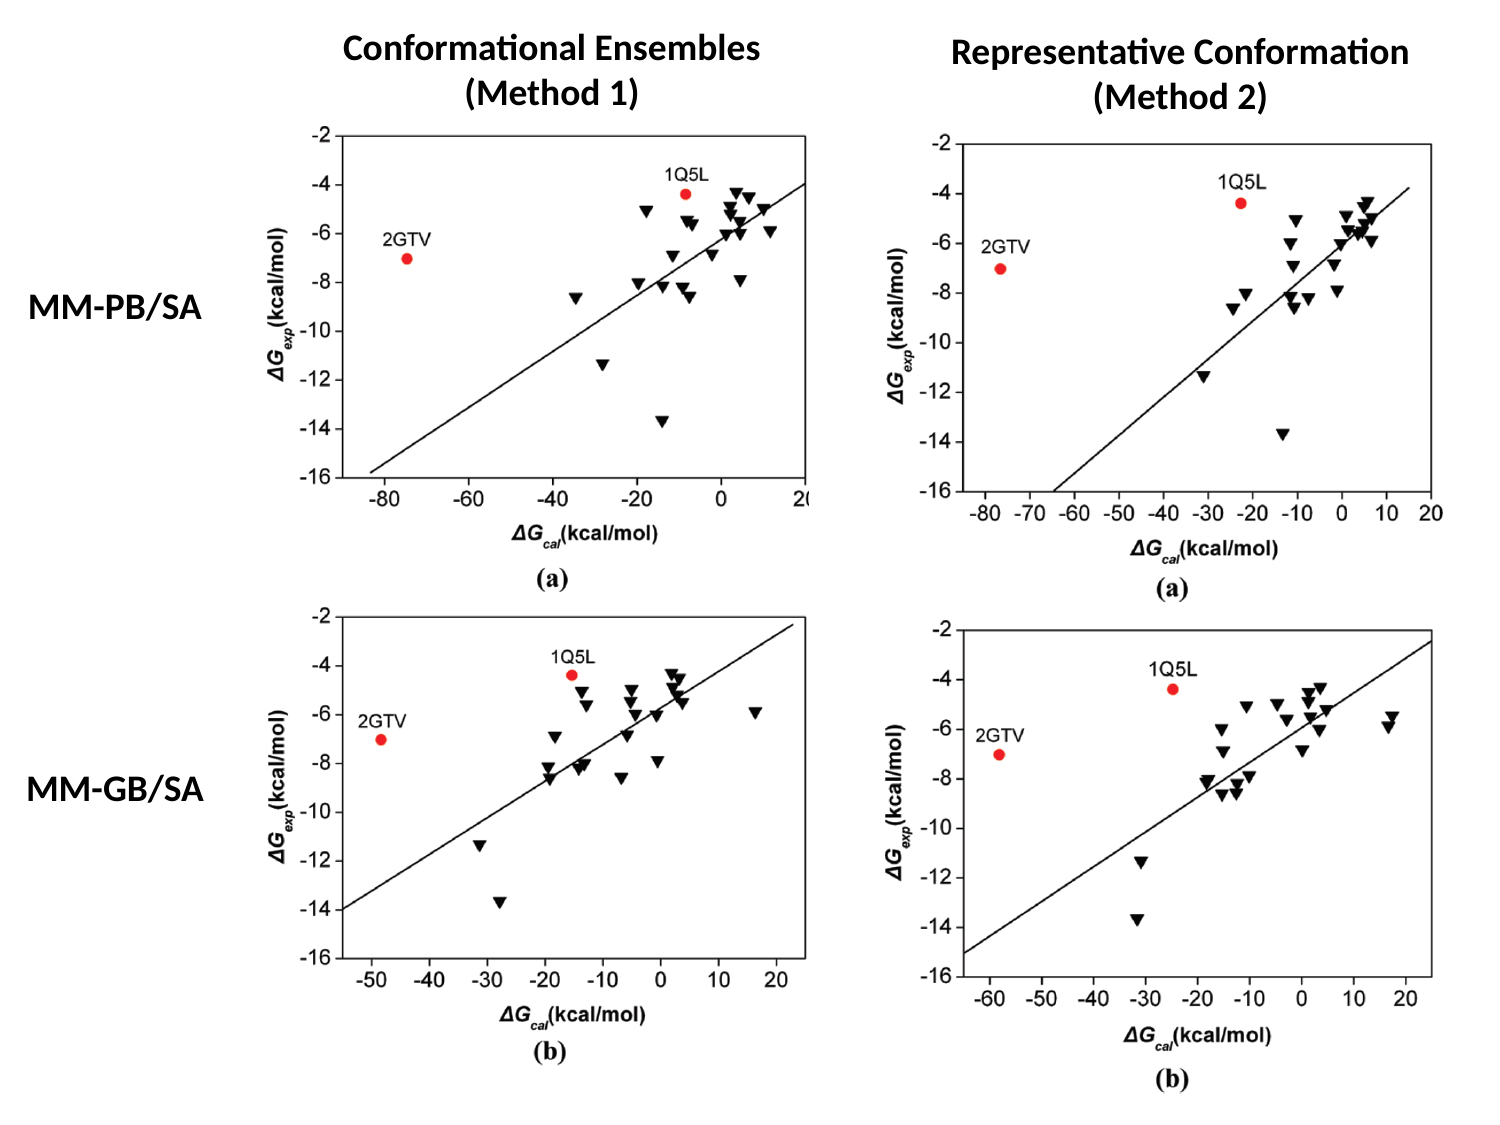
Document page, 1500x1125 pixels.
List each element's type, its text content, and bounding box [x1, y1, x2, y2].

text_box Conformational Ensembles (Method 1) [328, 15, 776, 104]
picture [194, 106, 1472, 1111]
text_box MM-PB/SA [13, 274, 189, 335]
text_box Representative Conformation (Method 2) [936, 19, 1425, 115]
text_box MM-GB/SA [11, 756, 189, 816]
